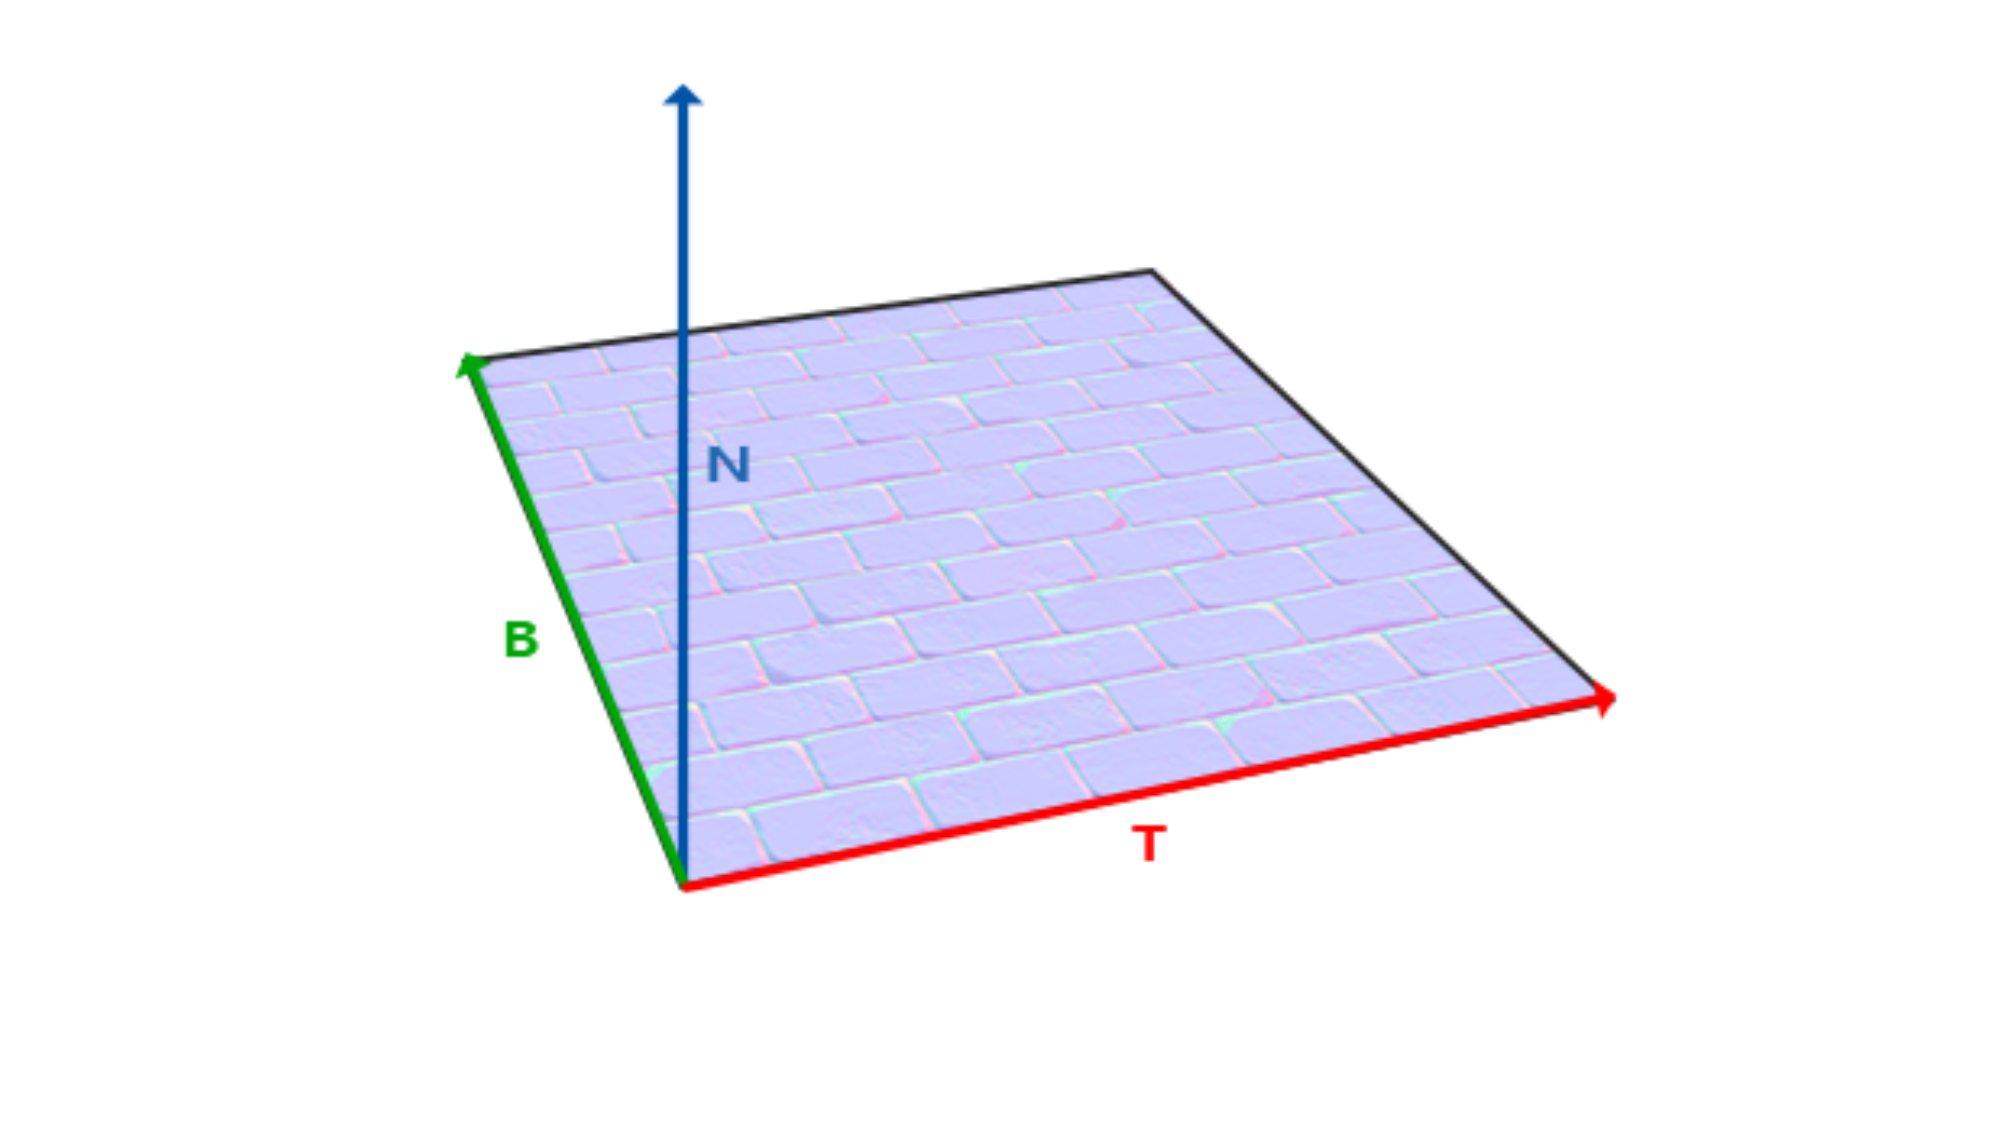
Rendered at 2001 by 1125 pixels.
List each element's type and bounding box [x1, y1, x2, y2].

picture [374, 23, 1670, 969]
